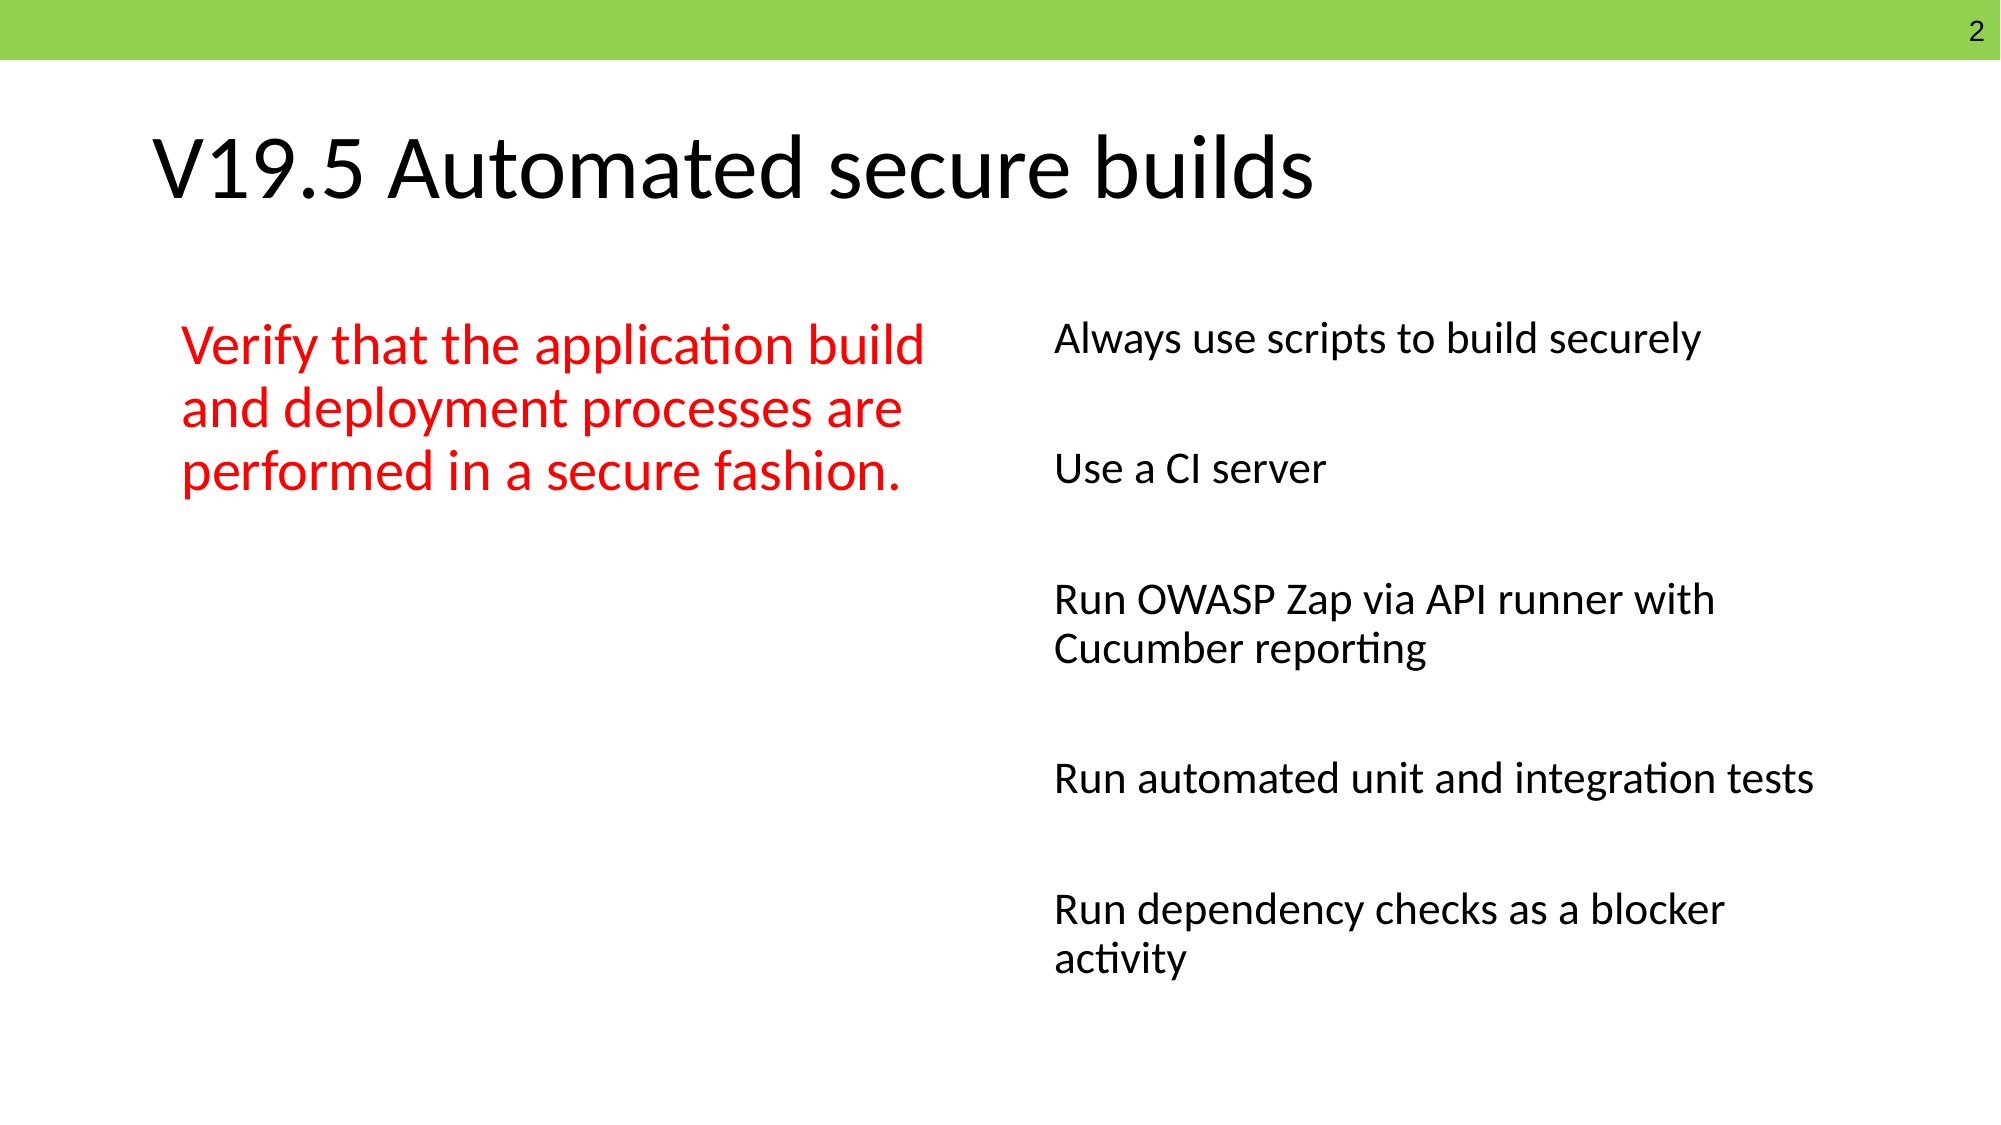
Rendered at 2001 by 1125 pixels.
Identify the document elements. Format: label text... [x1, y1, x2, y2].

title V19.5 Automated secure builds [137, 59, 1863, 278]
list Verify that the application build and deployment processes are performed in a secure fashion. [137, 299, 988, 1014]
list Always use scripts to build securely Use a CI server Run OWASP Zap via API runner with Cucumber reporting Run automated unit and integration tests Run dependency checks as a blocker activity [1012, 299, 1863, 1014]
